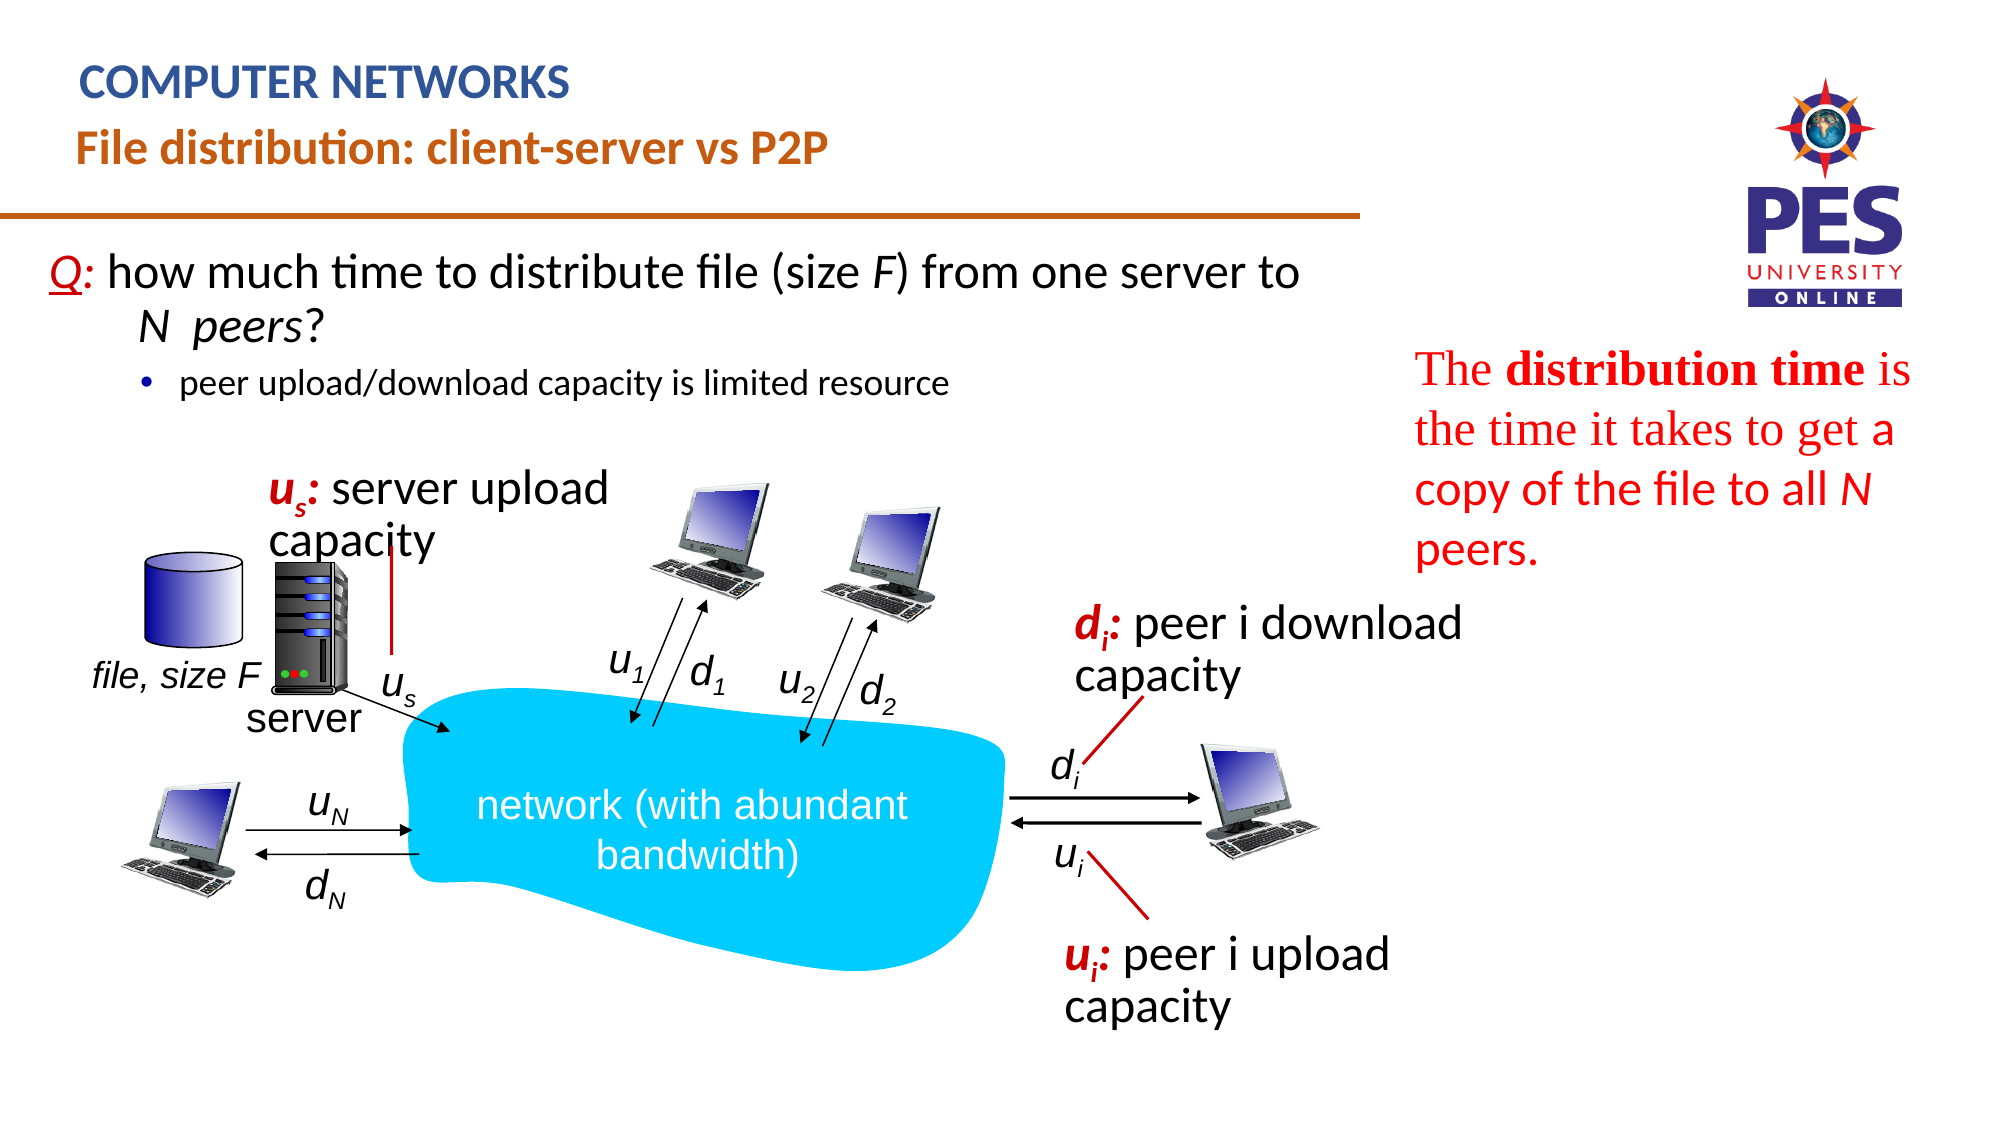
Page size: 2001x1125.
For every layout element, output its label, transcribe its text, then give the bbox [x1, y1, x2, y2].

text_box COMPUTER NETWORKS [64, 41, 1295, 106]
text_box [420, 720, 451, 733]
text_box File distribution: client-server vs P2P [60, 106, 1374, 182]
picture [1748, 76, 1902, 307]
text_box [593, 597, 945, 747]
text_box us: server upload capacity [253, 450, 662, 575]
text_box di: peer i download capacity [1059, 585, 1510, 710]
text_box [1197, 738, 1350, 870]
text_box network (with abundant bandwidth) [461, 770, 924, 886]
text_box [621, 477, 774, 609]
text_box [1136, 791, 1197, 805]
text_box uN [293, 766, 394, 838]
text_box us [366, 647, 432, 720]
text_box [254, 848, 290, 861]
text_box di [1035, 730, 1136, 803]
text_box [792, 501, 945, 632]
text_box The distribution time is the time it takes to get a copy of the file to all N peers. [1399, 328, 1977, 583]
text_box Q: how much time to distribute file (size F) from one server to N peers? peer upload/download capacity is limited resource [23, 237, 1361, 451]
text_box [402, 688, 1006, 972]
text_box [1010, 816, 1039, 830]
text_box dN [290, 850, 390, 923]
text_box server [207, 683, 401, 749]
text_box [394, 823, 413, 837]
text_box ui: peer i upload capacity [1049, 916, 1475, 1041]
text_box [145, 552, 243, 648]
text_box [271, 562, 348, 695]
text_box [145, 552, 242, 571]
text_box file, size F [61, 643, 291, 703]
text_box [92, 776, 245, 907]
text_box ui [1039, 818, 1140, 890]
